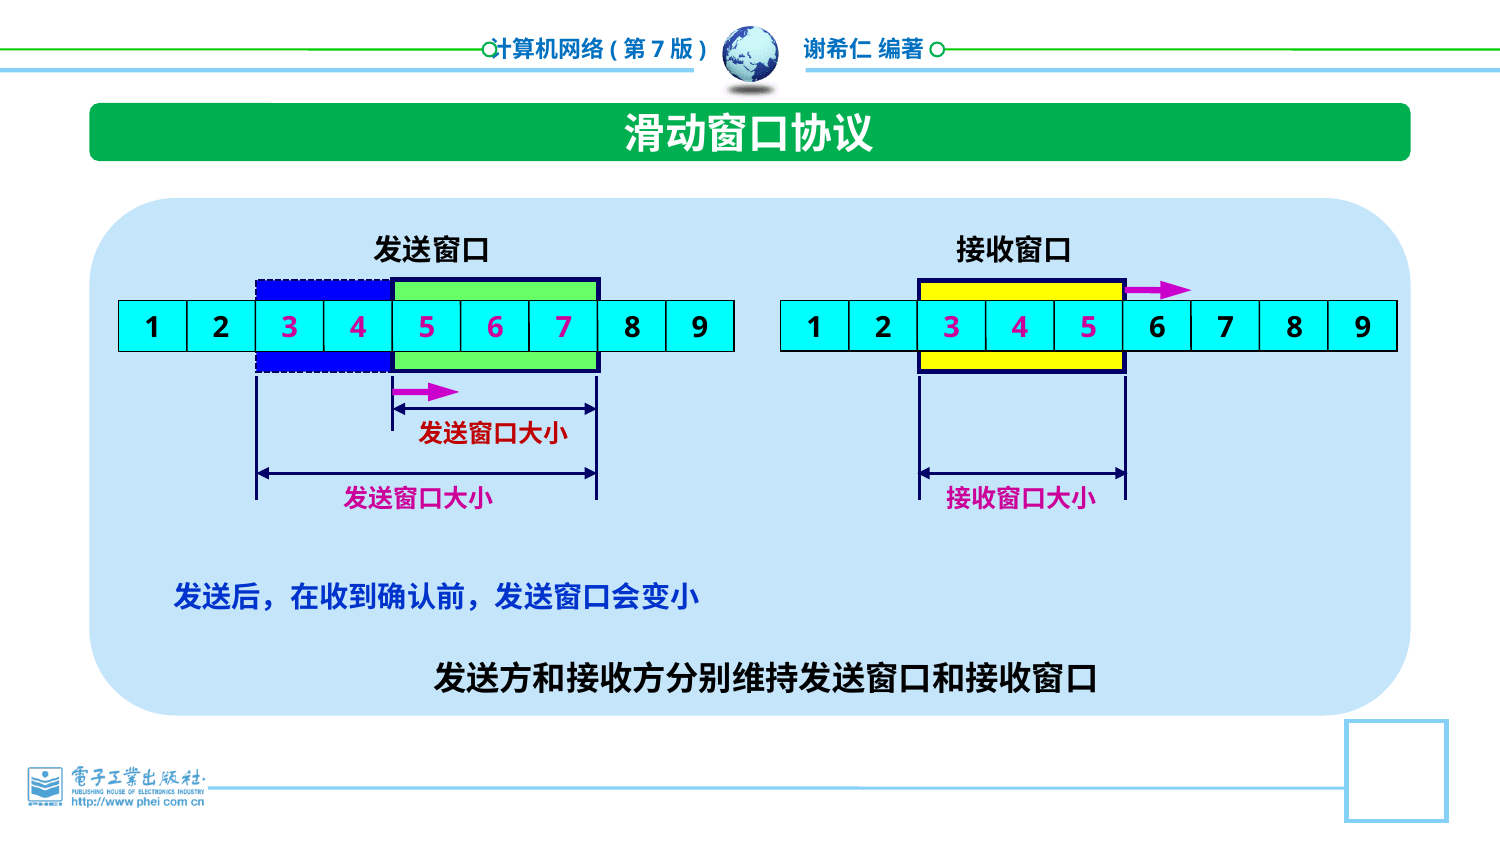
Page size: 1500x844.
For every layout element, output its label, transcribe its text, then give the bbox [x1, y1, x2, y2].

text_box [918, 280, 1125, 300]
text_box 发送方和接收方分别维持发送窗口和接收窗口 [372, 649, 1159, 704]
text_box 发送窗口大小 [403, 416, 584, 456]
text_box 6 [1123, 300, 1191, 352]
text_box [921, 476, 926, 484]
text_box 发送窗口大小 [328, 482, 509, 520]
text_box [118, 300, 735, 352]
text_box 9 [1328, 300, 1398, 352]
text_box [1124, 283, 1192, 297]
text_box 1 [780, 300, 848, 352]
text_box 发送后，在收到确认前，发送窗口会变小 [158, 570, 715, 621]
picture [23, 764, 208, 809]
text_box 7 [1191, 300, 1259, 352]
text_box [87, 195, 1413, 718]
text_box 接收窗口 [941, 223, 1089, 274]
text_box [918, 352, 1125, 372]
text_box [590, 475, 595, 483]
text_box 4 [986, 300, 1054, 352]
text_box [89, 102, 608, 162]
text_box 发送窗口 [358, 223, 506, 274]
text_box [392, 279, 599, 298]
text_box [889, 103, 1411, 162]
text_box 2 [849, 300, 917, 352]
text_box [396, 385, 460, 399]
text_box 滑动窗口协议 [608, 99, 889, 164]
text_box [392, 360, 599, 372]
text_box [256, 360, 392, 372]
text_box 5 [1055, 300, 1122, 352]
text_box 接收窗口大小 [931, 482, 1111, 520]
text_box 3 [918, 300, 985, 352]
text_box 8 [1260, 300, 1327, 352]
picture [720, 24, 780, 99]
text_box [256, 280, 392, 298]
